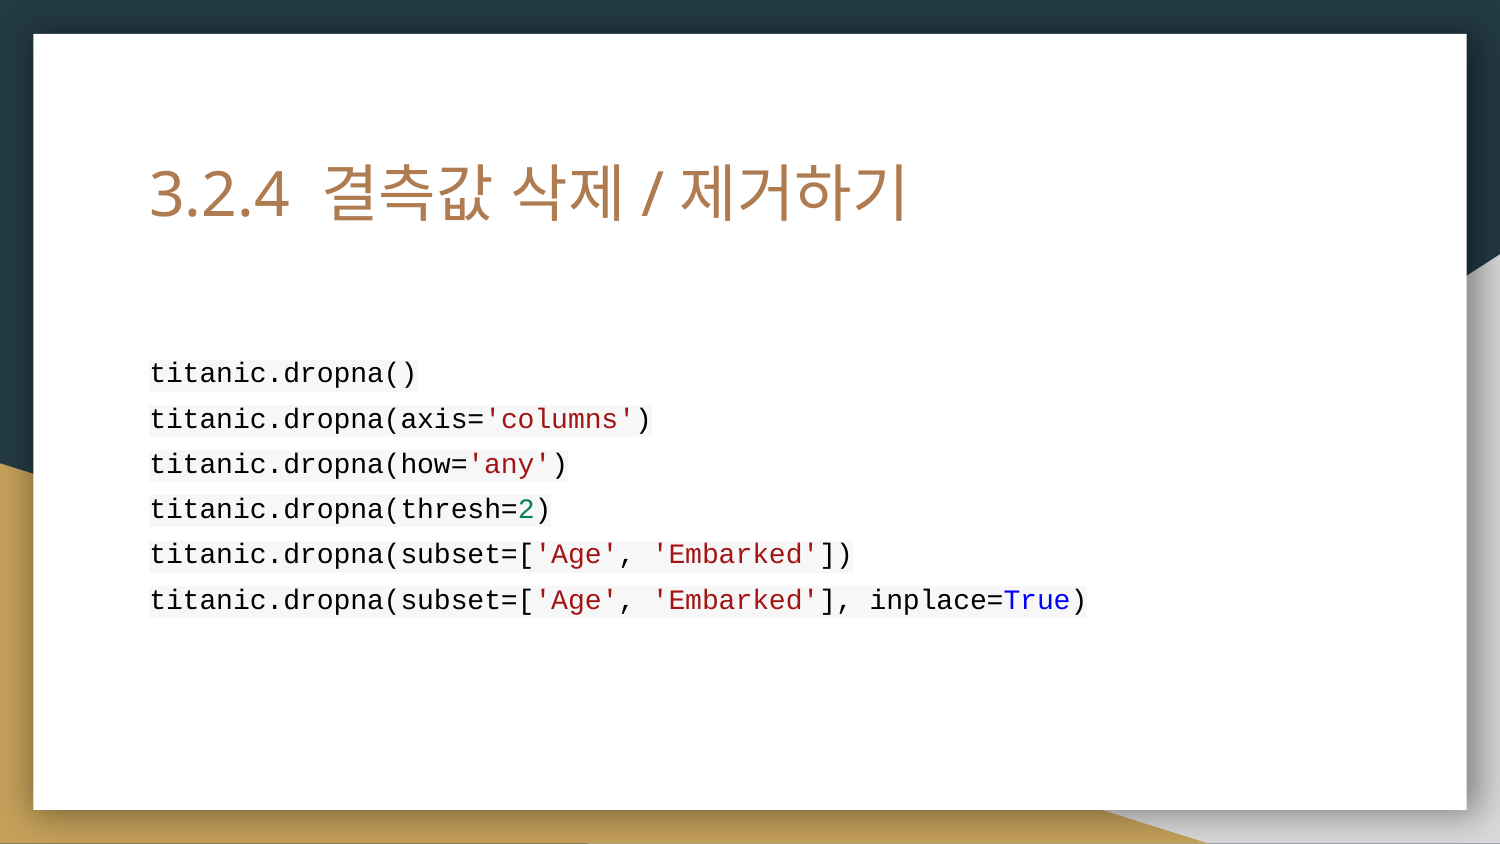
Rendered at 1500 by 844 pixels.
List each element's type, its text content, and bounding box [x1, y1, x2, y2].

title 3.2.4 결측값 삭제/제거하기 [134, 138, 1366, 296]
list titanic.dropna() titanic.dropna(axis='columns') titanic.dropna(how='any') titanic.dropna(thresh=2) titanic.dropna(subset=['Age', 'Embarked']) titanic.dropna(subset=['Age', 'Embarked'], inplace=True) [134, 328, 1366, 730]
